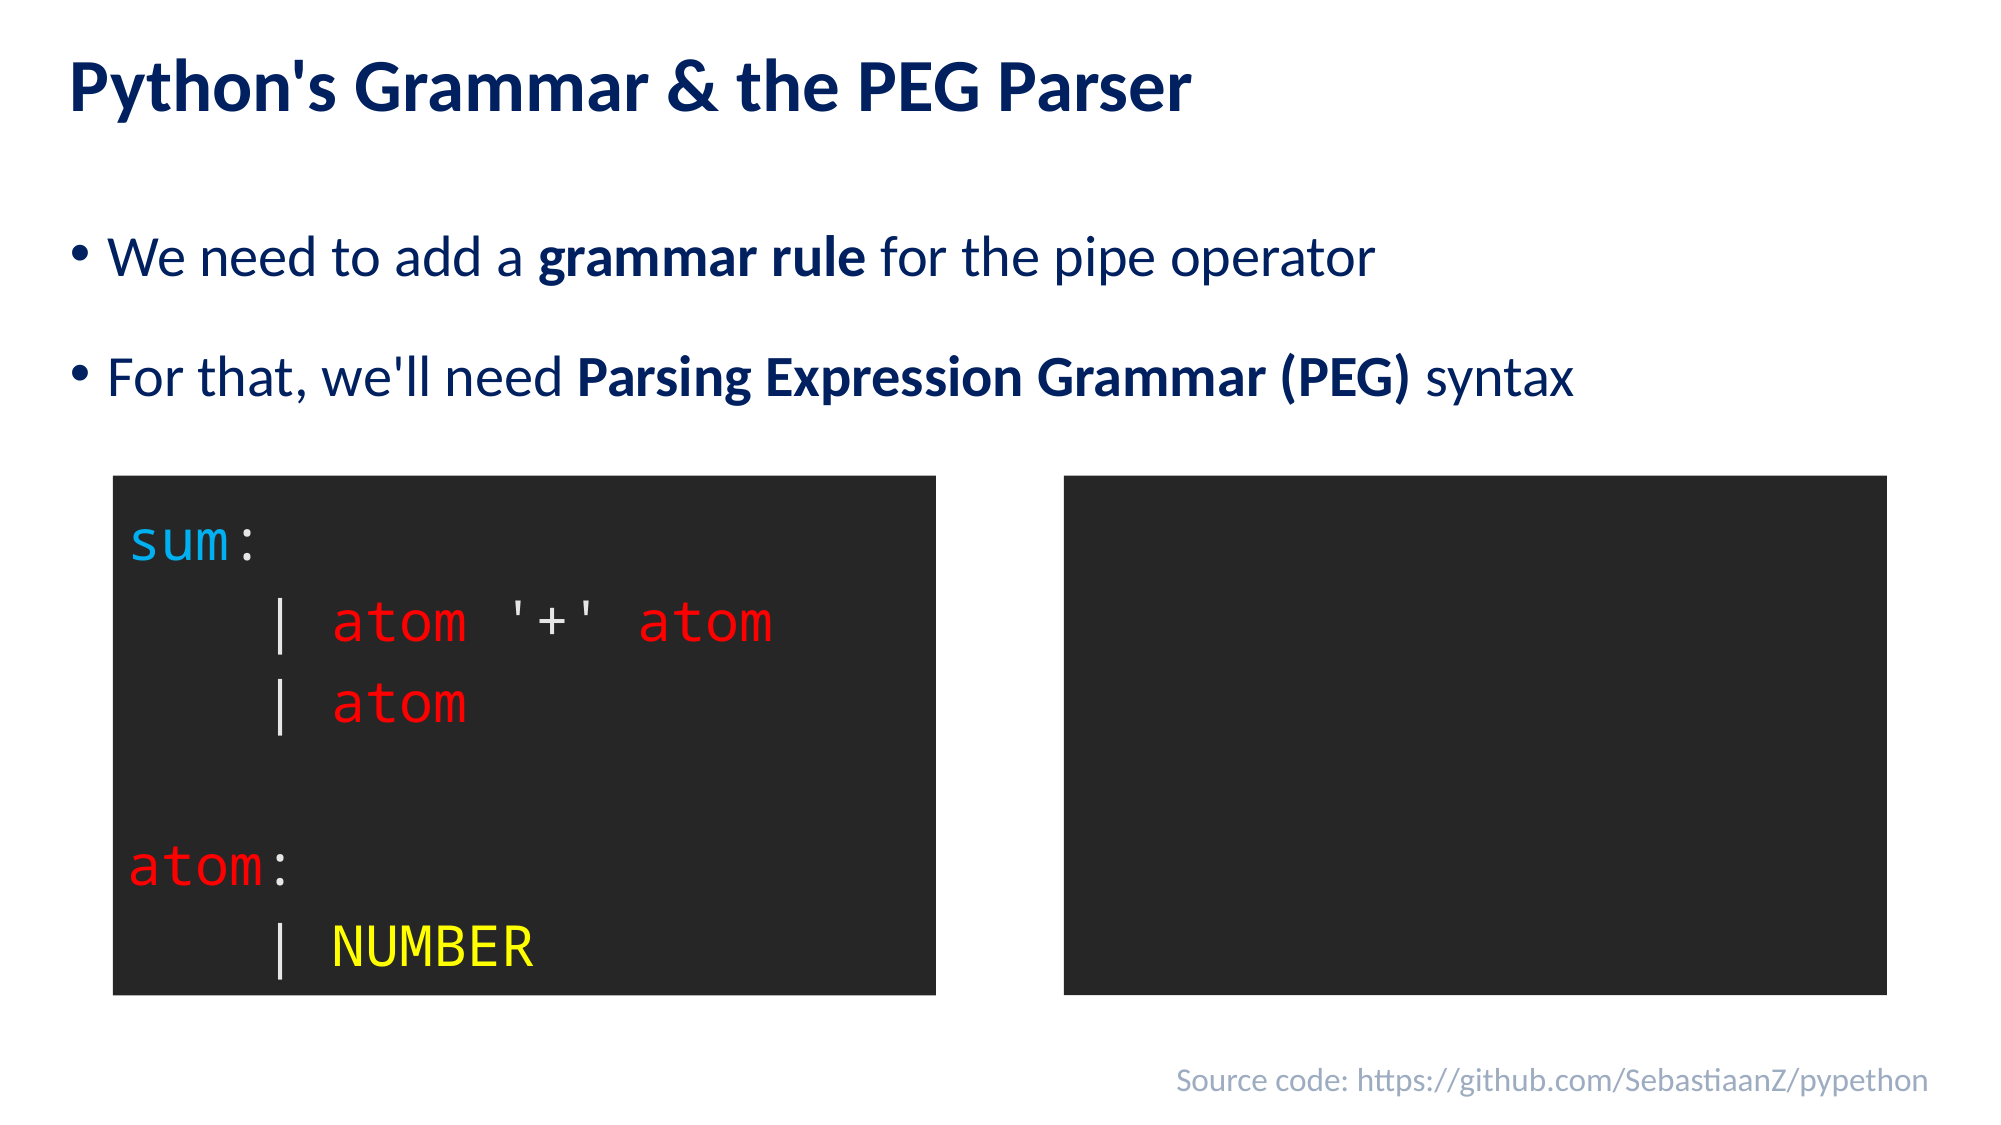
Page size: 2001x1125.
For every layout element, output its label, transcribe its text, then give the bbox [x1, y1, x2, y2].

list sum: | atom '+' atom | atom atom: | NUMBER [112, 475, 936, 996]
list We need to add a grammar rule for the pipe operator For that, we'll need Parsing Expression Grammar (PEG) syntax [55, 210, 1945, 802]
text_box [1063, 475, 1887, 996]
title Python's Grammar & the PEG Parser [55, 39, 1945, 135]
footer Source code: https://github.com/SebastiaanZ/pypethon [55, 1050, 1945, 1111]
